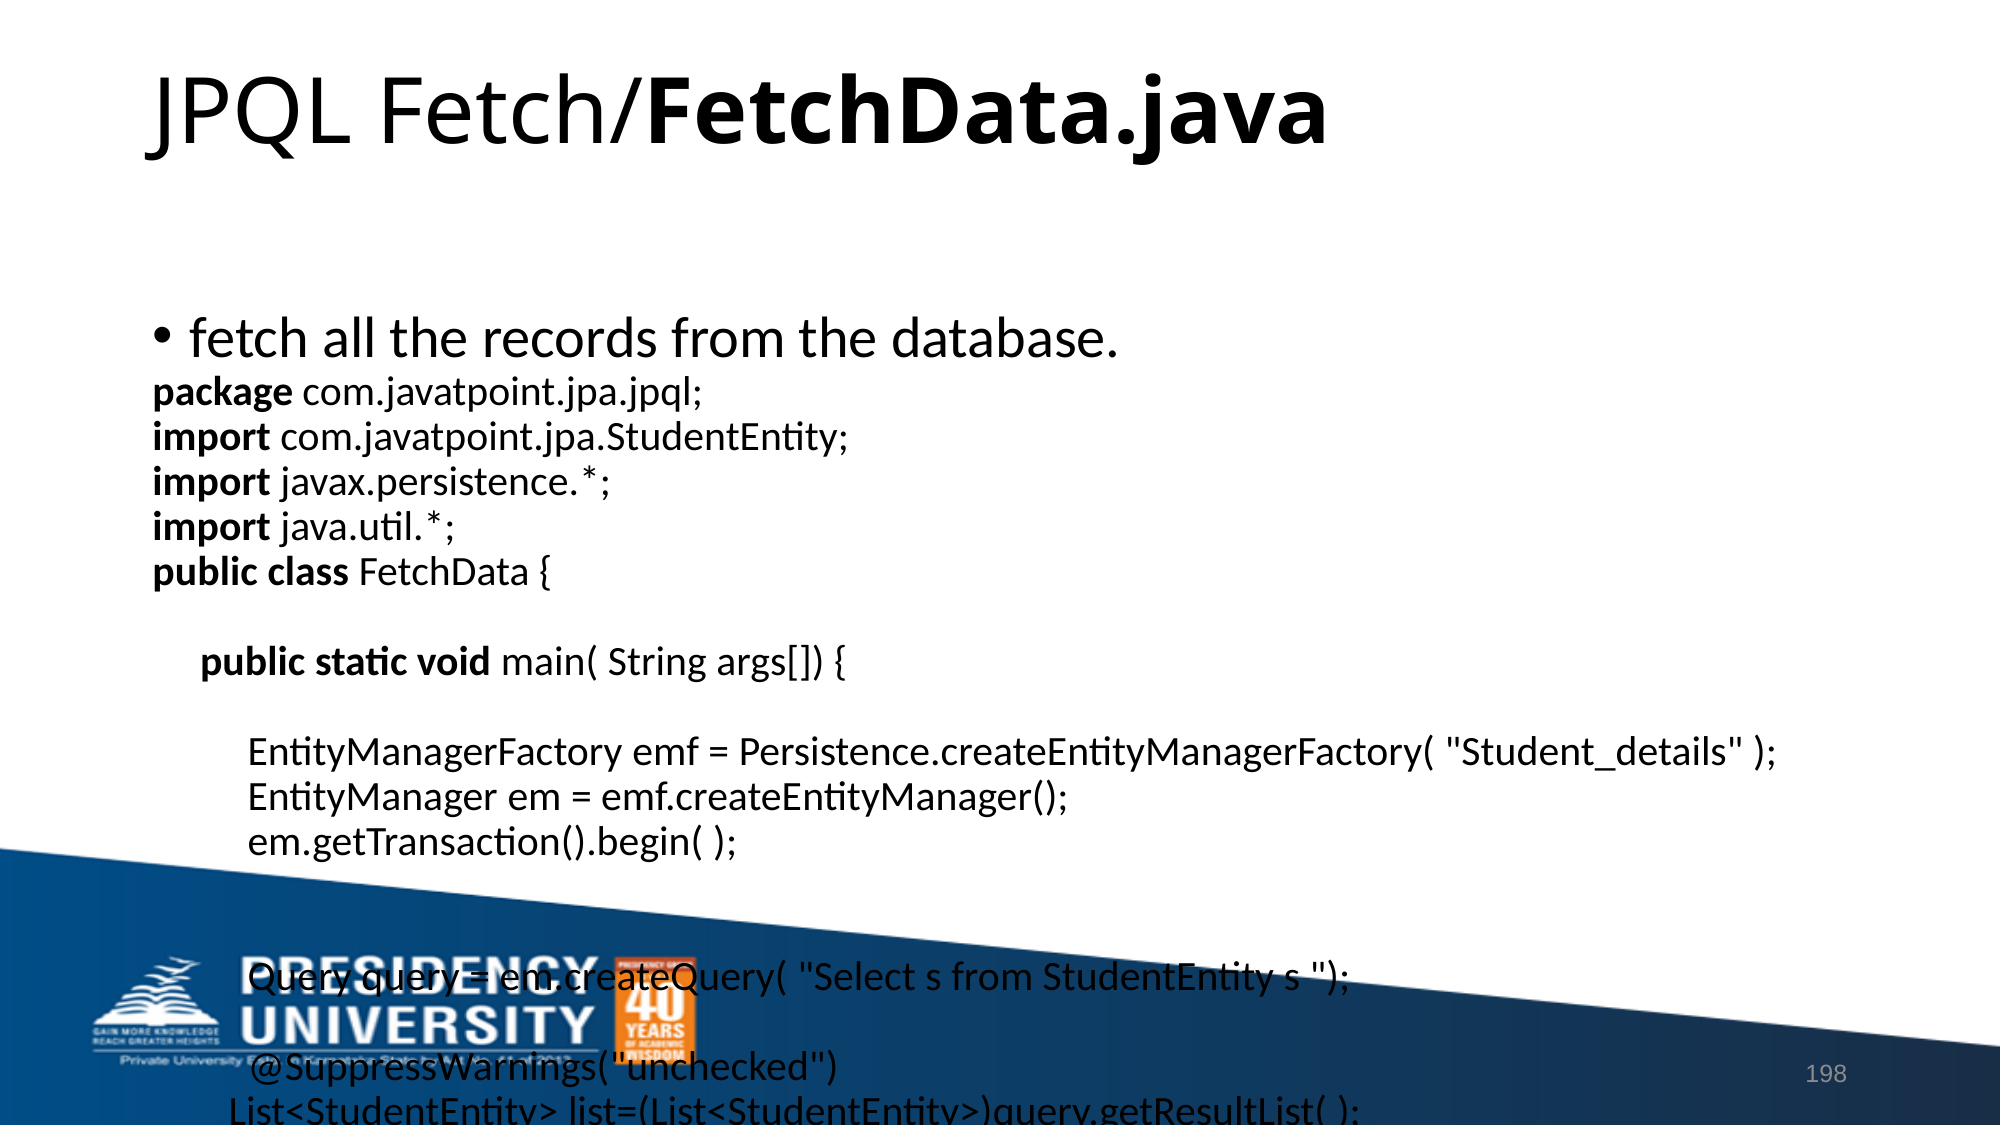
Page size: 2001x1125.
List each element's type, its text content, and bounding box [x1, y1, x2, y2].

slide_number 198 [1412, 1042, 1863, 1103]
title JPQL Fetch/FetchData.java [137, 59, 1863, 278]
picture [0, 845, 2000, 1125]
list fetch all the records from the database. package com.javatpoint.jpa.jpql; import com.javatpoint.jpa.StudentEntity; import javax.persistence.*; import java.util.*; public class FetchData { public static void main( String args[]) { EntityManagerFactory emf = Persistence.createEntityManagerFactory( "Student_details" ); EntityManager em = emf.createEntityManager(); em.getTransaction().begin( ); Query query = em.createQuery( "Select s from StudentEntity s "); @SuppressWarnings("unchecked") List<StudentEntity> list=(List<StudentEntity>)query.getResultList( ); System.out.print("s_id"); System.out.print("\t s_name"); System.out.println("\t s_age"); for( StudentEntity s:list ){ System.out.print( s.getS_id( )); System.out.print("\t" + s.getS_name( )); System.out.print("\t" + s.getS_age( )); System.out.println(); } em.getTransaction().commit(); em.close(); emf.close(); } } [137, 299, 1863, 1014]
